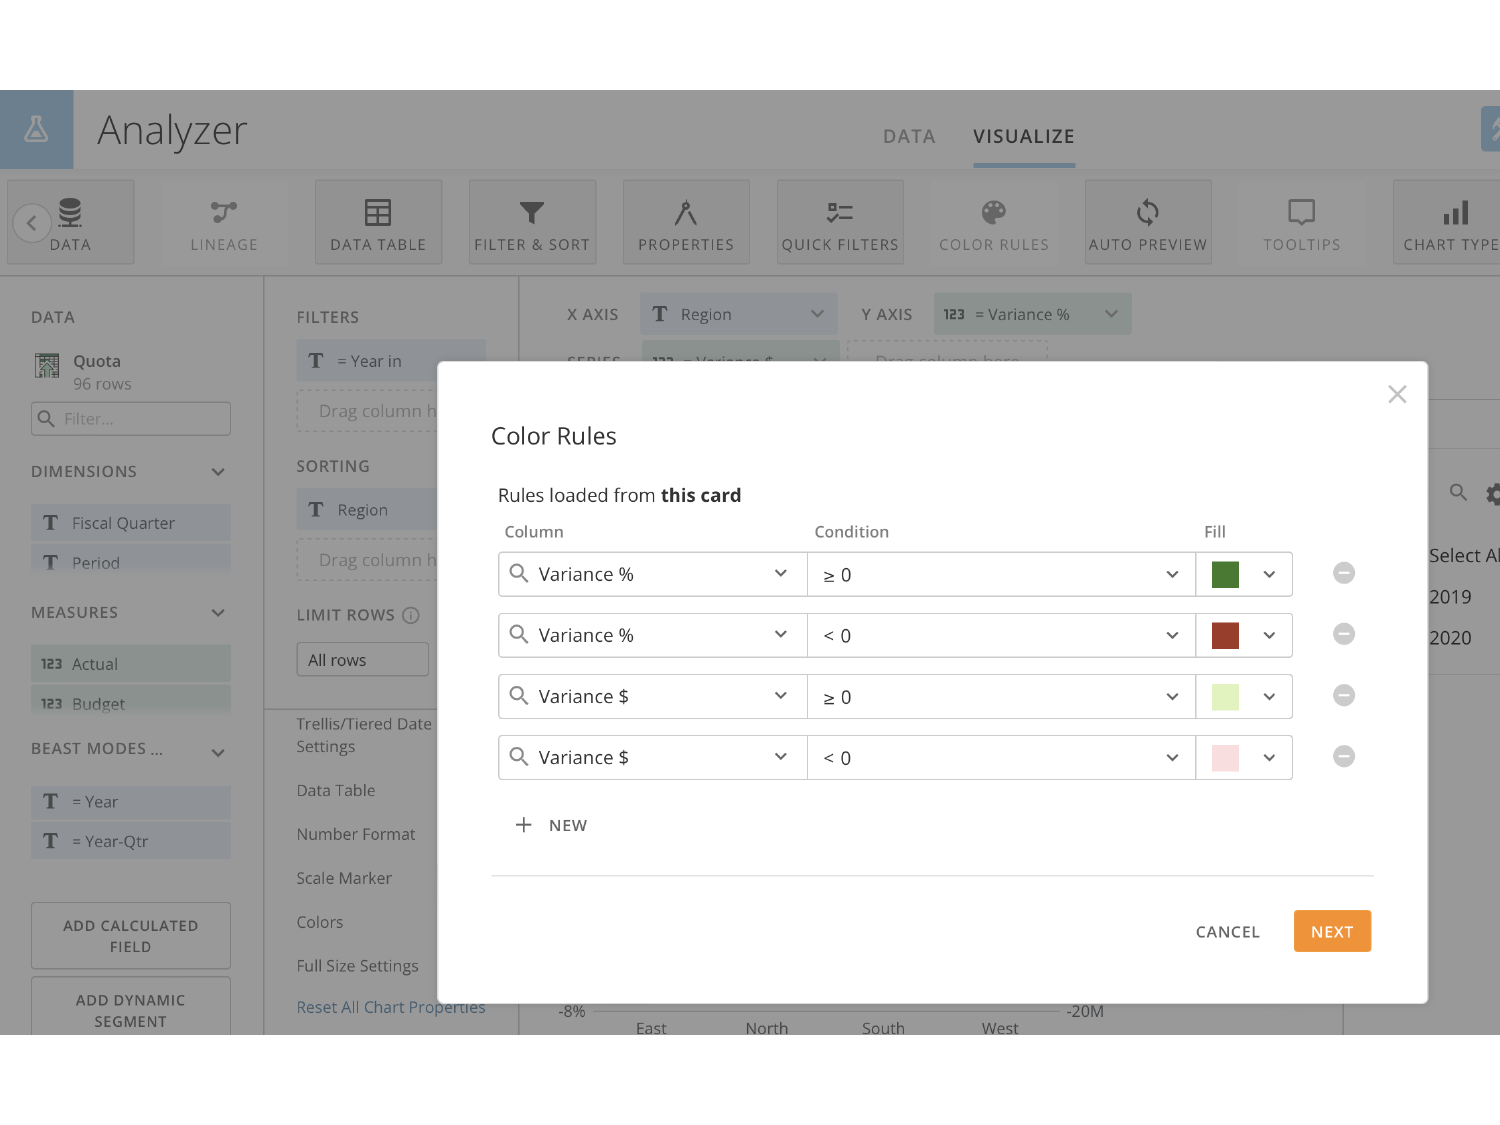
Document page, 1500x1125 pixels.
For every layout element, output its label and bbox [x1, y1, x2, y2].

picture [0, 90, 1500, 1035]
